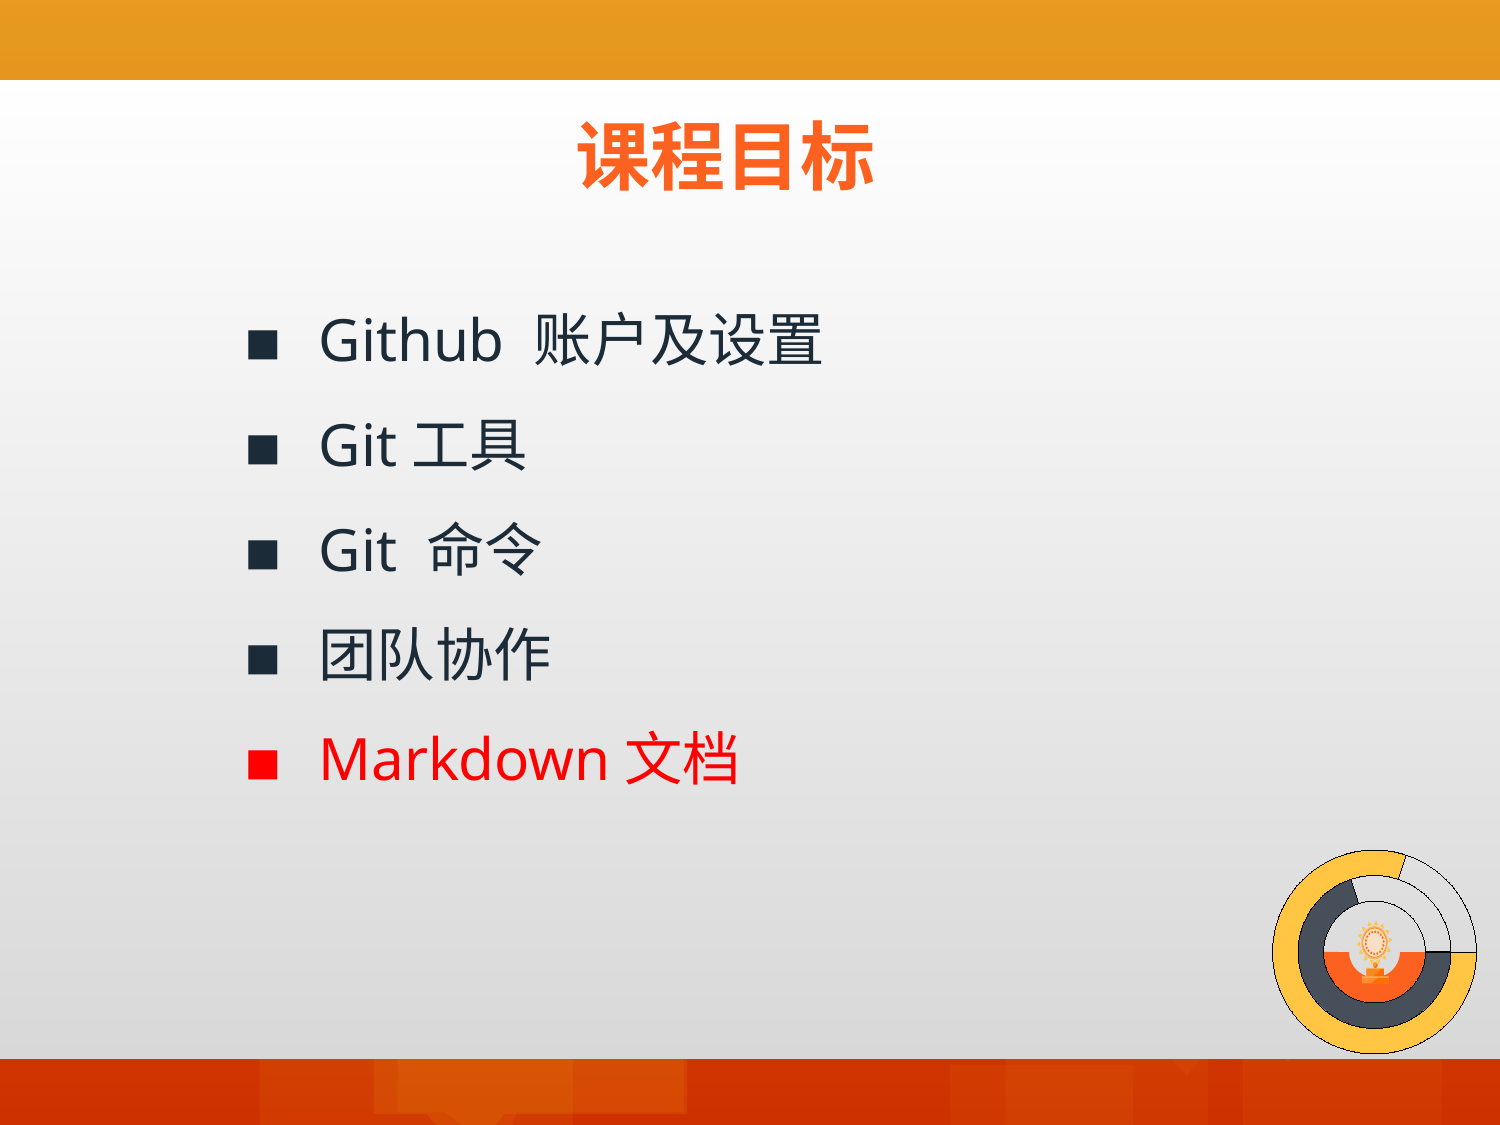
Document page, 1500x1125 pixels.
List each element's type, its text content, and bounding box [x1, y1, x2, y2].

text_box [1248, 845, 1500, 1059]
text_box Github 账户及设置 Git工具 Git 命令 团队协作 Markdown文档 [228, 260, 1272, 800]
text_box 课程目标 [561, 101, 1025, 207]
